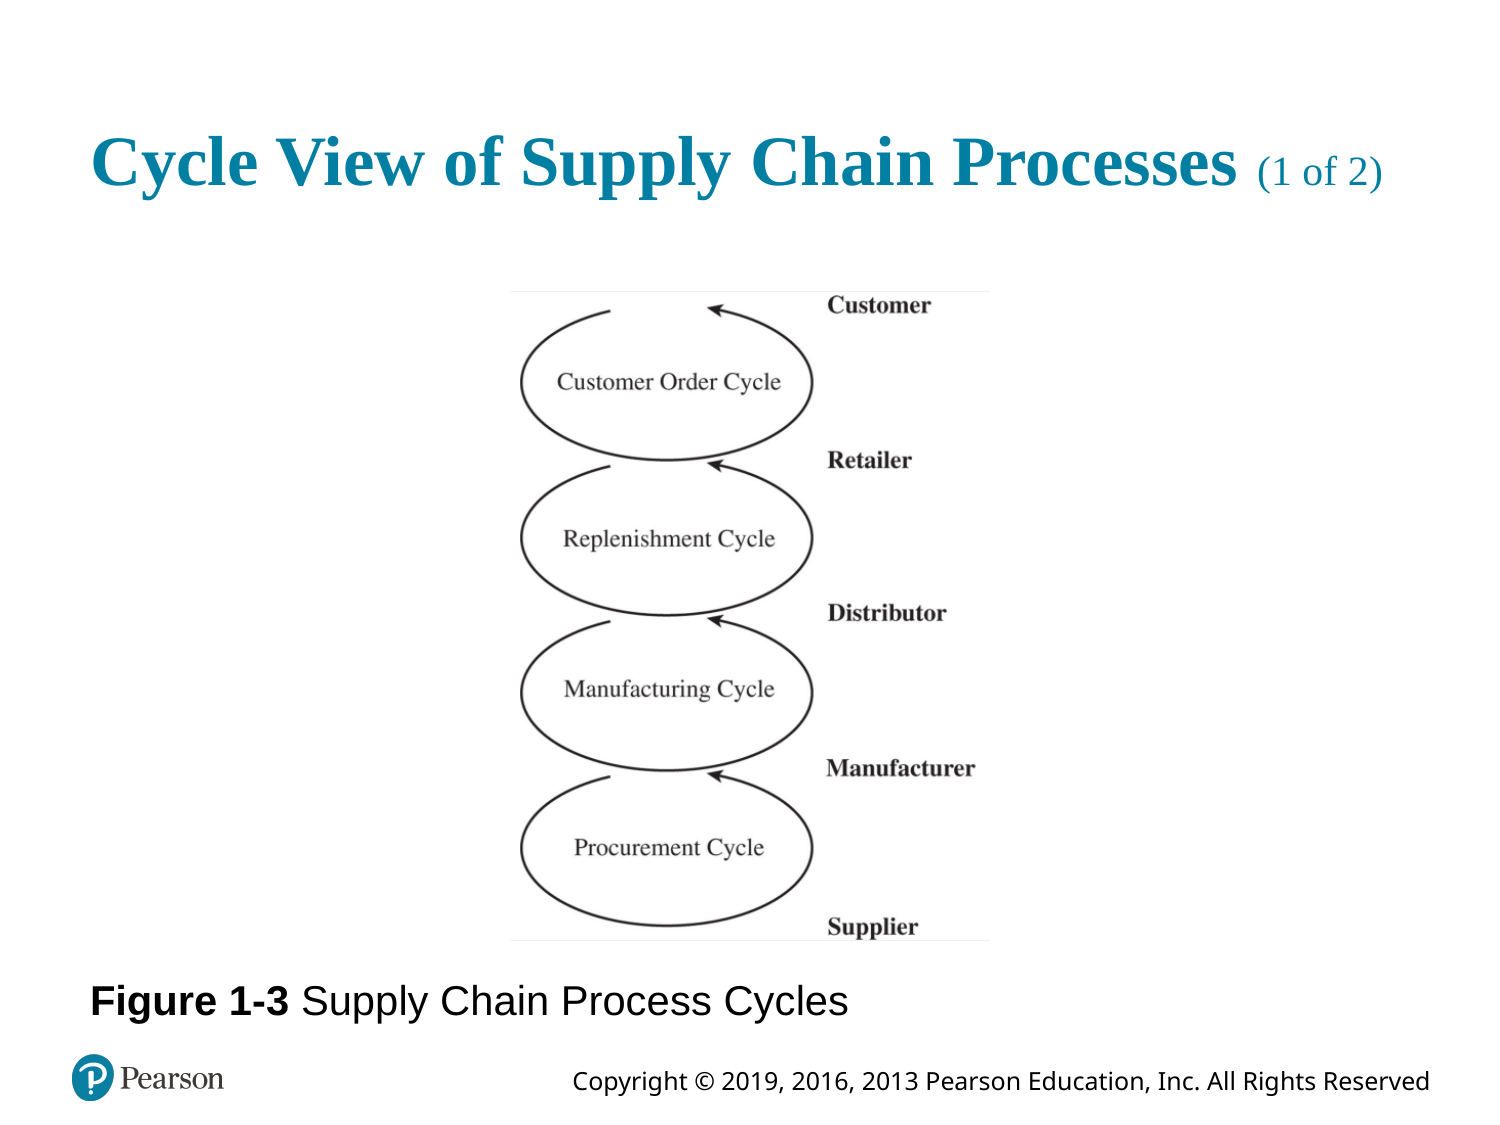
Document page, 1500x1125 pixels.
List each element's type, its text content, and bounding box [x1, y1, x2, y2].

picture [509, 288, 990, 941]
title Cycle View of Supply Chain Processes (1 of 2) [75, 0, 1425, 216]
list Figure 1-3 Supply Chain Process Cycles [75, 959, 1425, 1039]
picture [80, 1063, 106, 1088]
picture [98, 1054, 224, 1101]
picture [72, 1087, 83, 1101]
picture [72, 1054, 88, 1070]
